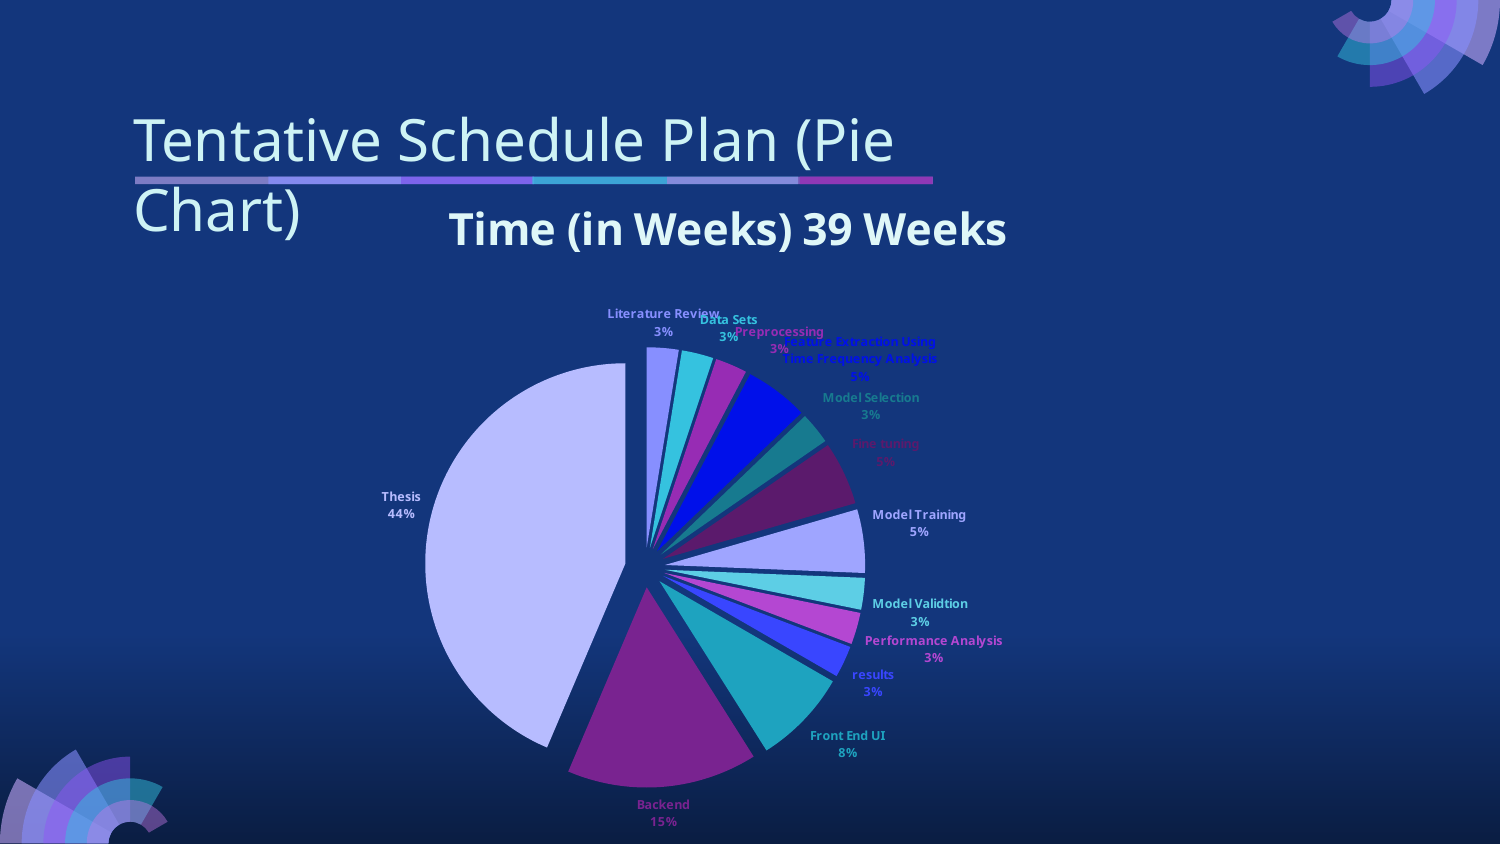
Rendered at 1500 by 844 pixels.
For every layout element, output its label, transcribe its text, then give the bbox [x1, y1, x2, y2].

text_box [268, 176, 401, 182]
text_box #972cb4 [135, 176, 268, 183]
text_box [667, 176, 799, 182]
text_box [544, 176, 667, 181]
chart [267, 183, 1121, 844]
title Tentative Schedule Plan (Pie Chart) [118, 88, 524, 183]
title Tentative Schedule Plan (Pie Chart) [543, 88, 971, 182]
title ORGANIZATIONAL CHART [401, 176, 523, 181]
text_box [529, 0, 538, 182]
